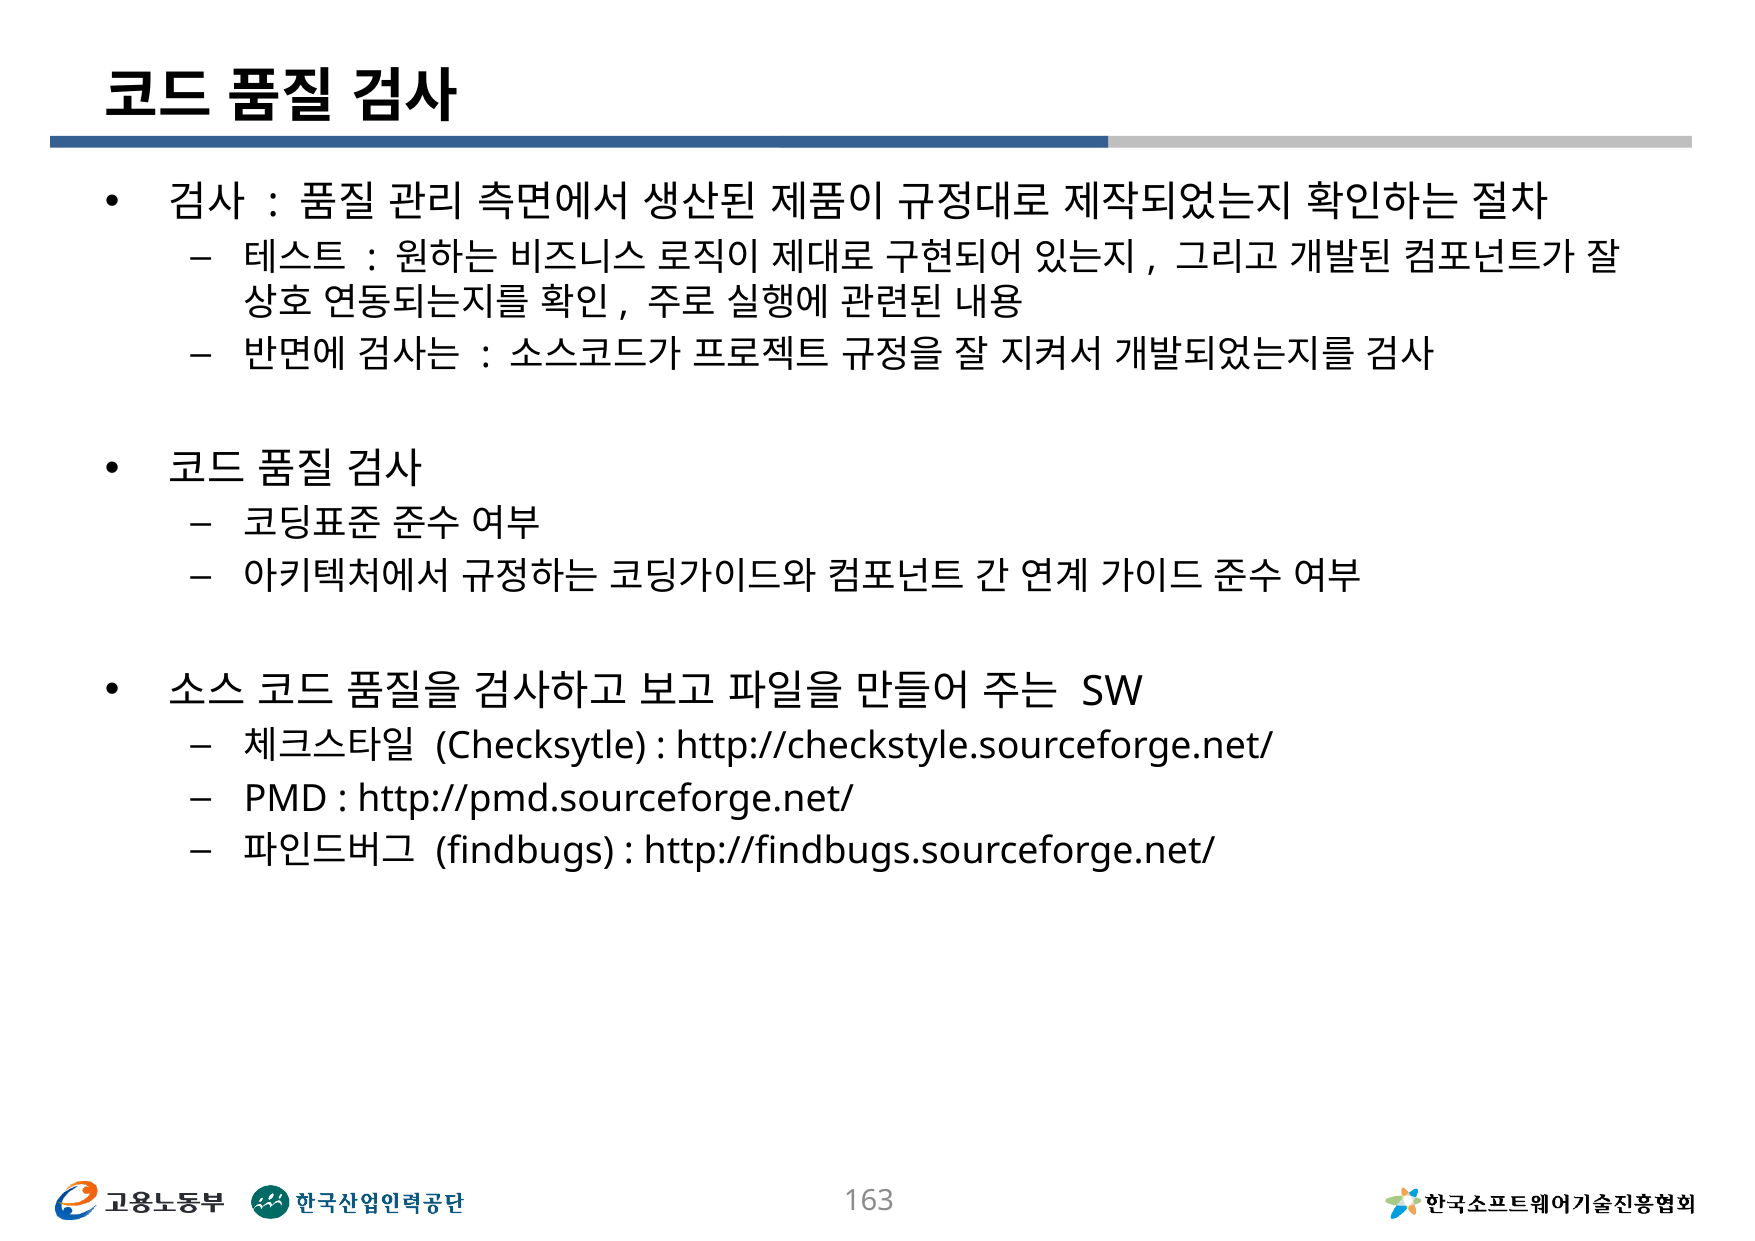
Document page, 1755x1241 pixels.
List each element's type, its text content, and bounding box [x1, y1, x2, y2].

title 코드 품질 검사 [87, 49, 1667, 136]
picture [1385, 1187, 1694, 1219]
list 검사 : 품질 관리 측면에서 생산된 제품이 규정대로 제작되었는지 확인하는 절차 테스트 : 원하는 비즈니스 로직이 제대로 구현되어 있는지, 그리고 개발된 컴포넌트가 잘 상호 연동되는지를 확인, 주로 실행에 관련된 내용 반면에 검사는 : 소스코드가 프로젝트 규정을 잘 지켜서 개발되었는지를 검사 코드 품질 검사 코딩표준 준수 여부 아키텍처에서 규정하는 코딩가이드와 컴포넌트 간 연계 가이드 준수 여부 소스 코드 품질을 검사하고 보고 파일을 만들어 주는 SW 체크스타일 (Checksytle) : http://checkstyle.sourceforge.net/ PMD : http://pmd.sourceforge.net/ 파인드버그 (findbugs) : http://findbugs.sourceforge.net/ [87, 166, 1667, 1108]
slide_number 163 [664, 1168, 1074, 1235]
picture [50, 1178, 228, 1223]
picture [251, 1185, 464, 1219]
